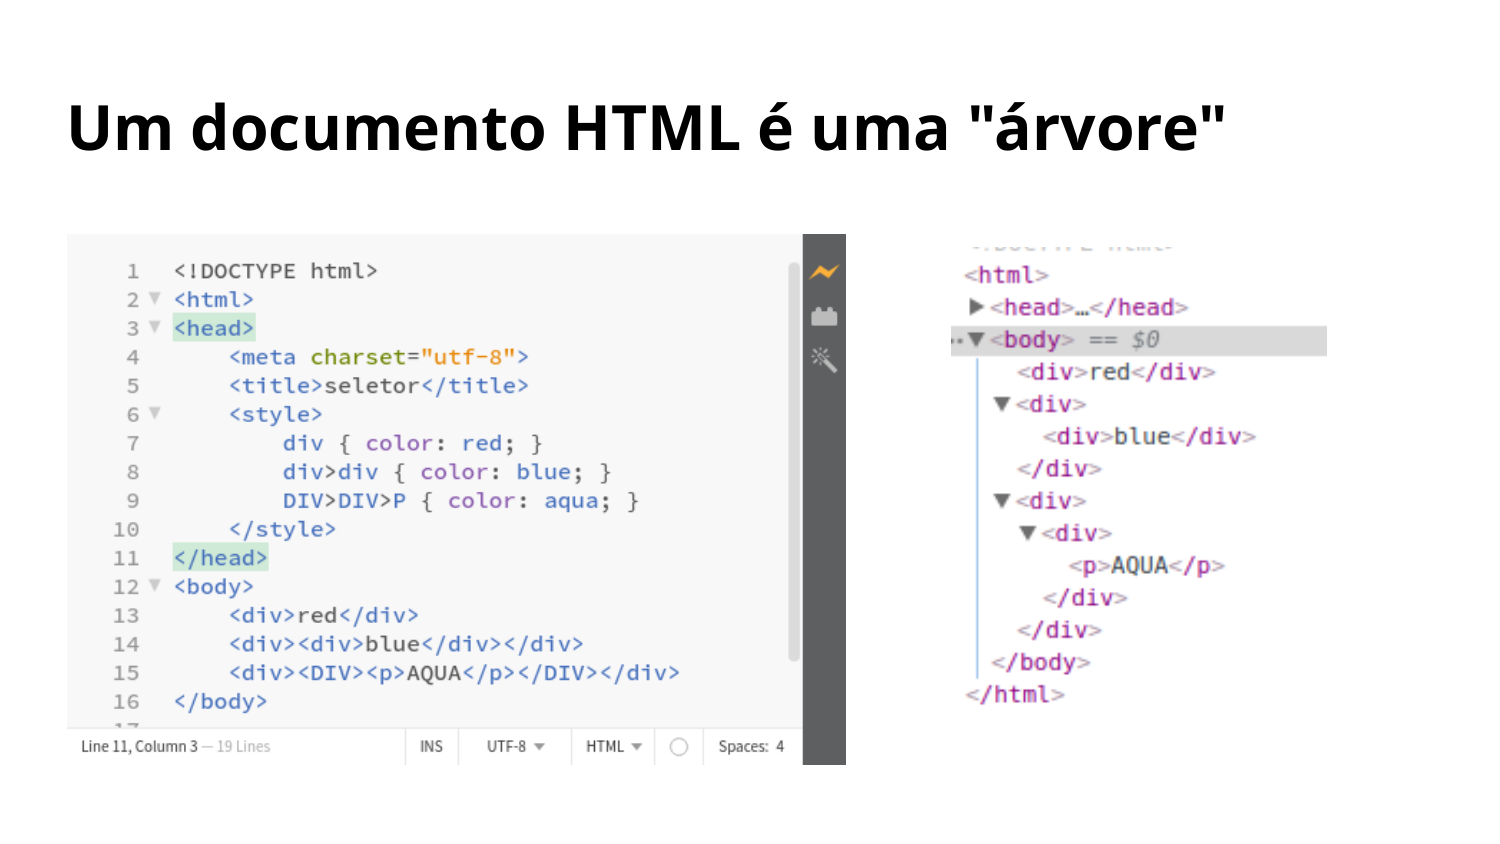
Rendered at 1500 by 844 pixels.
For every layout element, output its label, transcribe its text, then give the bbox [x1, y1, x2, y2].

picture [67, 234, 846, 765]
picture [950, 247, 1327, 718]
title Um documento HTML é uma "árvore" [51, 72, 1449, 176]
